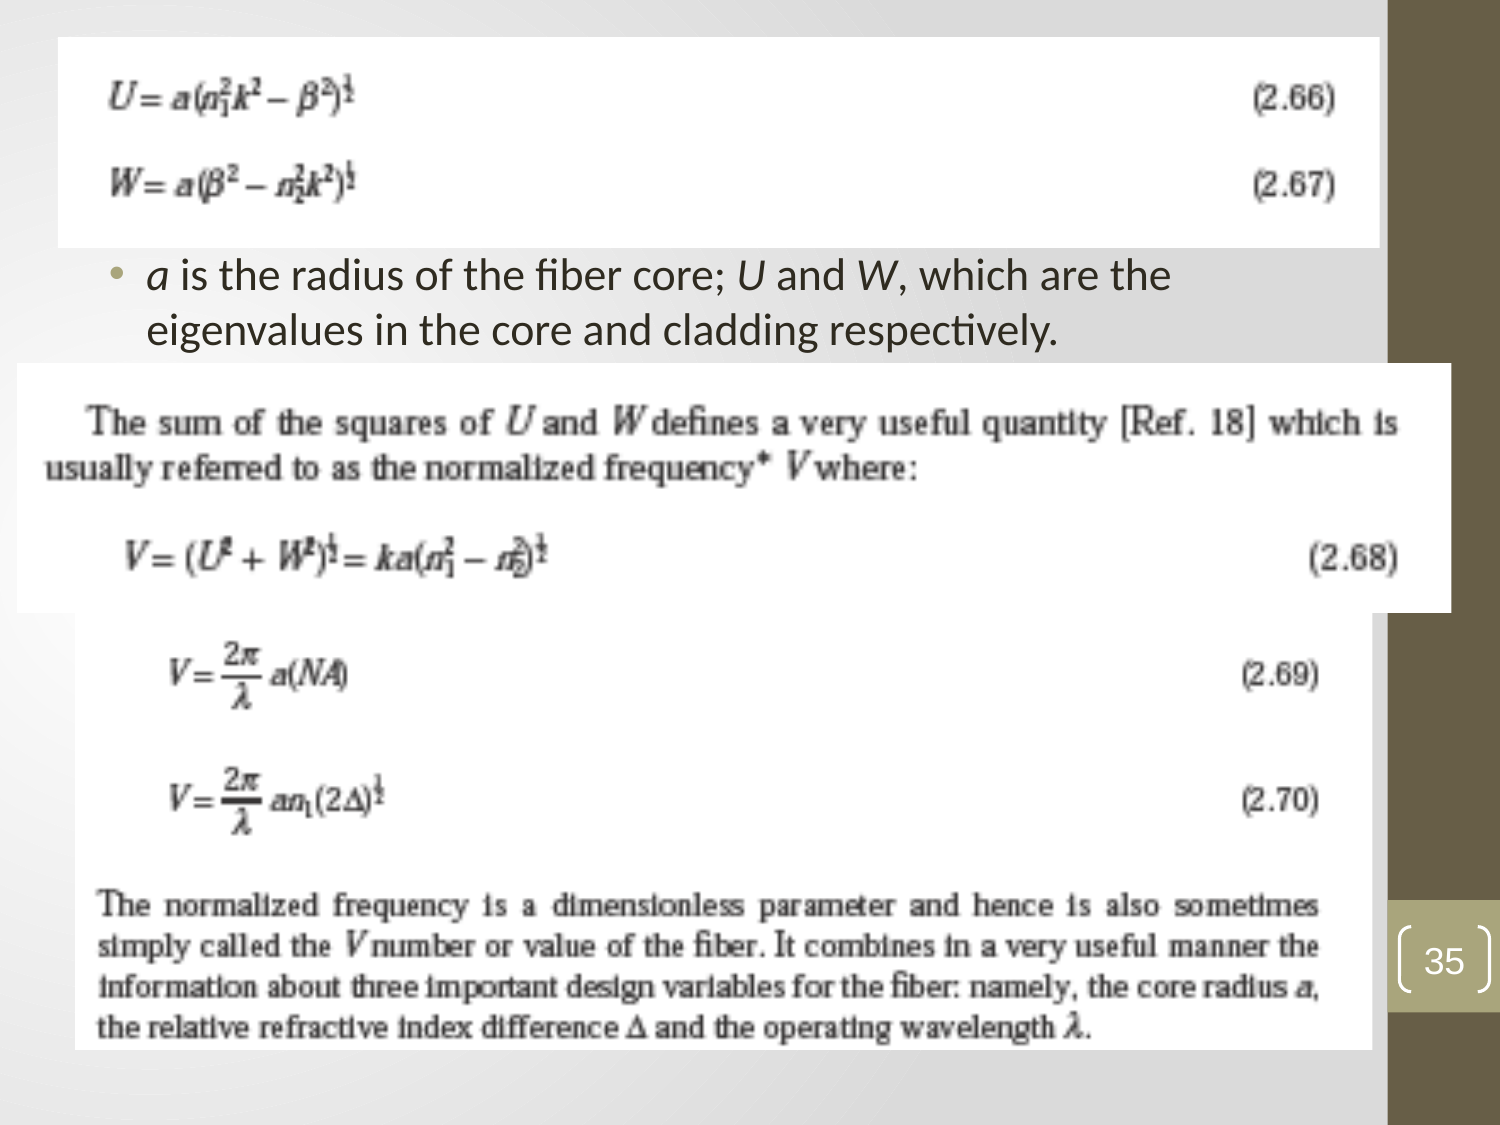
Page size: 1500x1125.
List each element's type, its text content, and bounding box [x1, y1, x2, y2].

list a is the radius of the fiber core; U and W, which are the eigenvalues in the core and cladding respectively. [75, 255, 1325, 355]
picture [57, 36, 1381, 249]
picture [16, 362, 1452, 1051]
slide_number 35 [1397, 925, 1492, 994]
